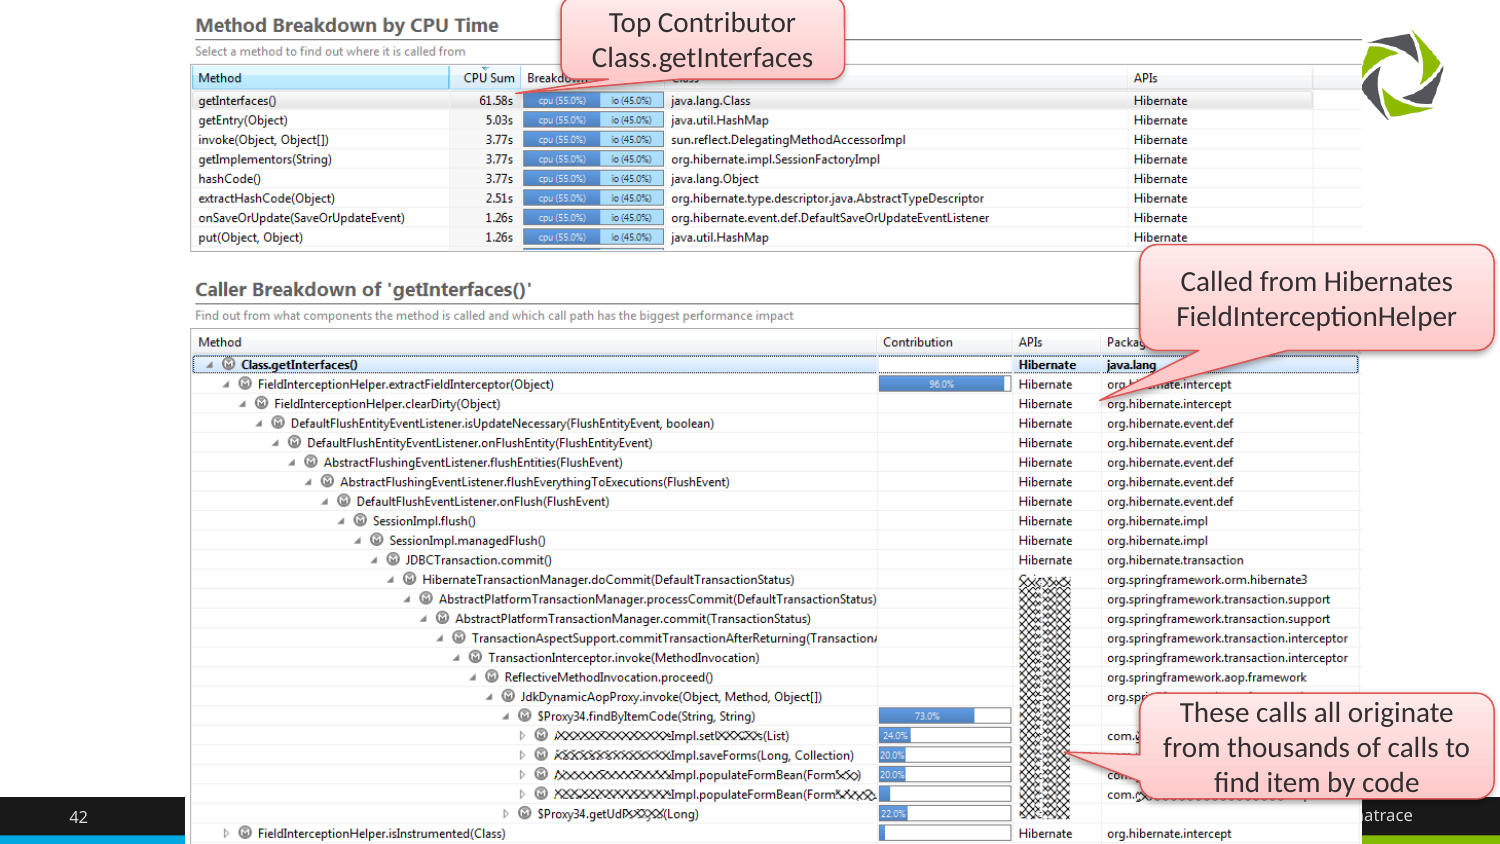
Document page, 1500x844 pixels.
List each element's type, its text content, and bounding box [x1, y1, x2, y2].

text_box These calls all originate from thousands of calls to find item by code [1366, 692, 1495, 800]
text_box Called from Hibernates FieldInterceptionHelper [1366, 243, 1495, 352]
picture [185, 0, 1362, 844]
